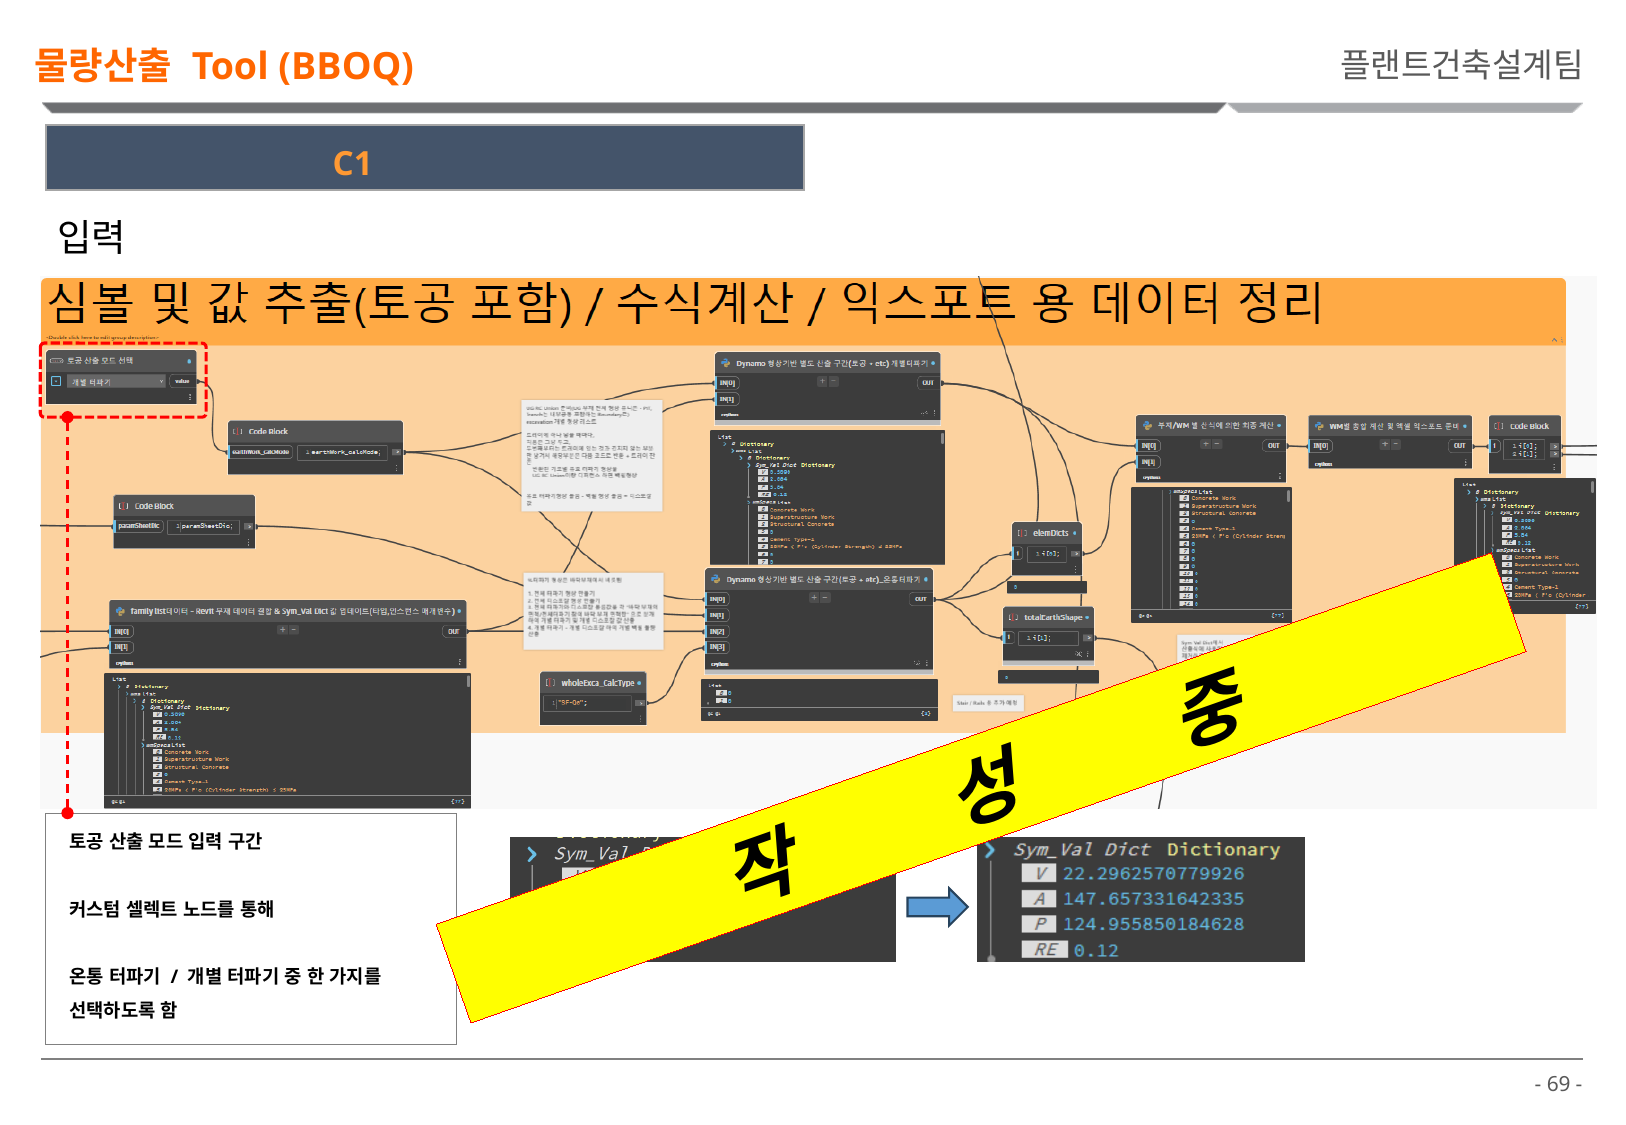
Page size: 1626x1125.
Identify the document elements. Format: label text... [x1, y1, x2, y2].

picture [40, 276, 1597, 809]
text_box 물량산출 Tool (BBOQ) [19, 34, 429, 95]
picture [42, 102, 1583, 114]
text_box 작 성 중 [683, 809, 1079, 837]
text_box 작 성 중 [436, 898, 645, 1023]
text_box 플랜트건축설계팀 [1339, 43, 1584, 84]
text_box 2. Code details : C1 [45, 124, 805, 191]
text_box 토공 산출 모드 입력 구간 커스텀 셀렉트 노드를 통해 온통 터파기 / 개별 터파기 중 한 가지를 선택하도록 함 [45, 812, 457, 1046]
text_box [510, 837, 1305, 962]
text_box 입력 [42, 206, 141, 266]
